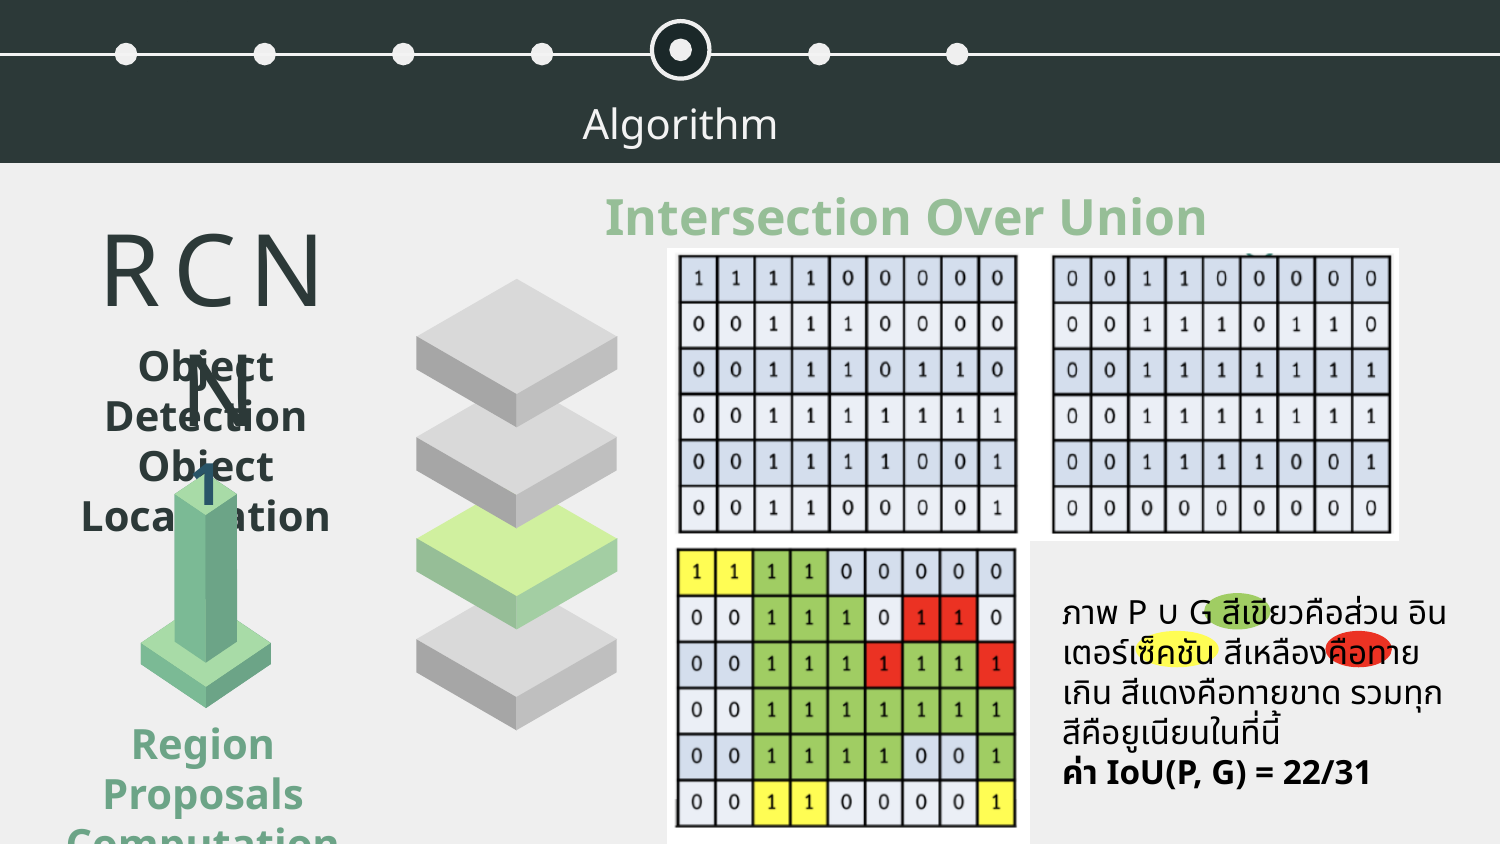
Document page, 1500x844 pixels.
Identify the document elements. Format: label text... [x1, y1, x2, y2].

text_box [118, 62, 134, 66]
text_box [0, 163, 1500, 844]
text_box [651, 20, 710, 79]
text_box [808, 42, 831, 53]
text_box [949, 62, 965, 66]
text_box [416, 278, 618, 731]
text_box ภาพ P ∪ G สีเขียวคือส่วน อินเตอร์เซ็คชัน สีเหลืองคือทายเกิน สีแดงคือทายขาด รวมทุกสีคือยูเนียนในที่นี้ ค่า IoU(P, G) = 22/31 [1047, 584, 1478, 799]
text_box [811, 62, 827, 66]
text_box Algorithm [522, 101, 839, 163]
picture [667, 247, 1399, 844]
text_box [28, 199, 384, 449]
text_box [253, 42, 276, 53]
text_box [140, 439, 272, 709]
text_box [395, 62, 411, 66]
text_box [530, 42, 554, 53]
text_box [392, 42, 415, 53]
text_box Region Proposals Computation [23, 710, 383, 844]
text_box [946, 42, 969, 53]
text_box [534, 62, 550, 66]
text_box [257, 62, 273, 66]
text_box [114, 42, 138, 53]
text_box Intersection Over Union [590, 177, 1224, 253]
